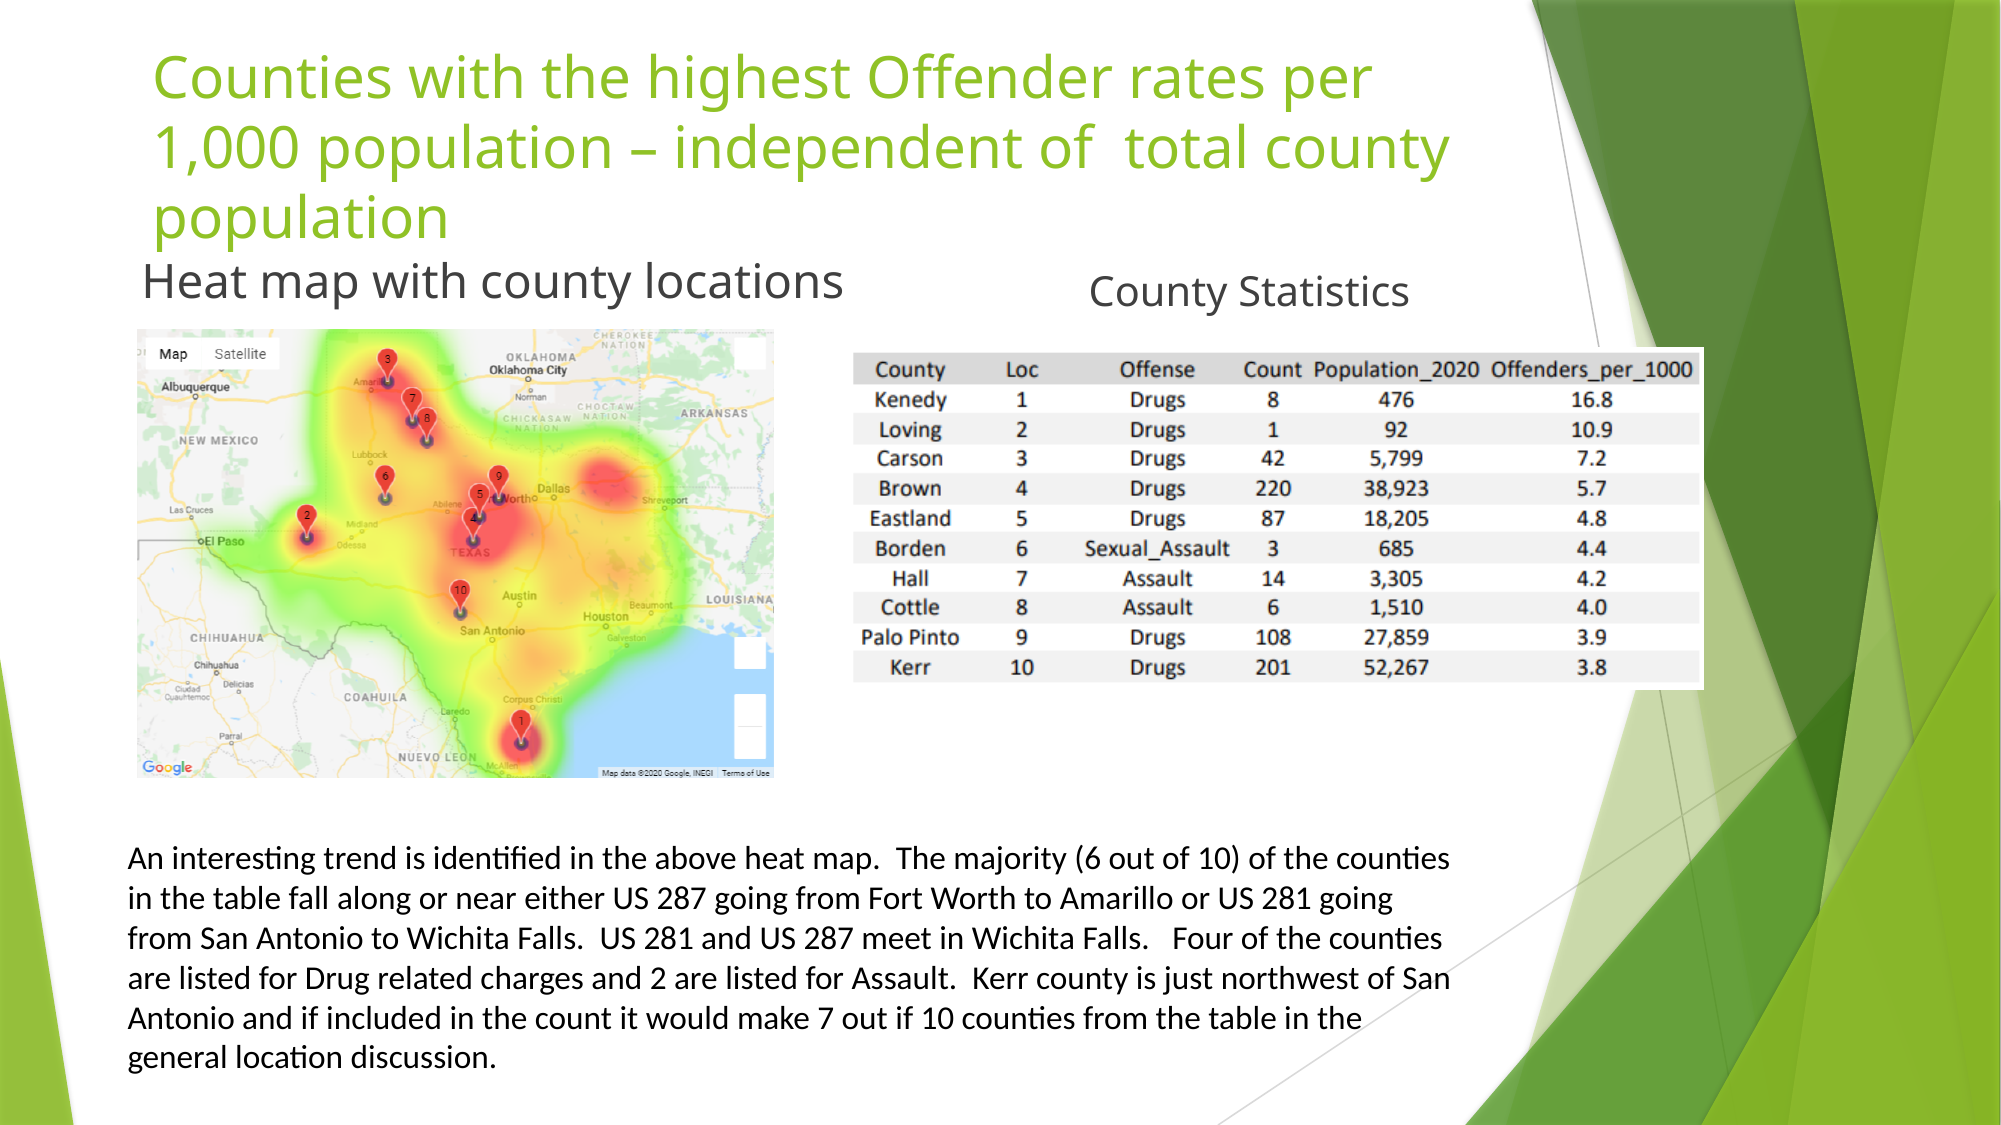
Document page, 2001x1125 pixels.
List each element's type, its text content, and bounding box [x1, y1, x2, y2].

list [852, 346, 1704, 691]
list Heat map with county locations [70, 243, 917, 316]
list County Statistics [824, 257, 1676, 323]
text_box An interesting trend is identified in the above heat map. The majority (6 out of 10) of the counties in the table fall along or near either US 287 going from Fort Worth to Amarillo or US 281 going from San Antonio to Wichita Falls. US 281 and US 287 meet in Wichita Falls. Four of the counties are listed for Drug related charges and 2 are listed for Assault. Kerr county is just northwest of San Antonio and if included in the count it would make 7 out if 10 counties from the table in the general location discussion. [112, 828, 1478, 1083]
title Counties with the highest Offender rates per 1,000 population – independent of total county population [137, 33, 1543, 251]
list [136, 328, 774, 779]
